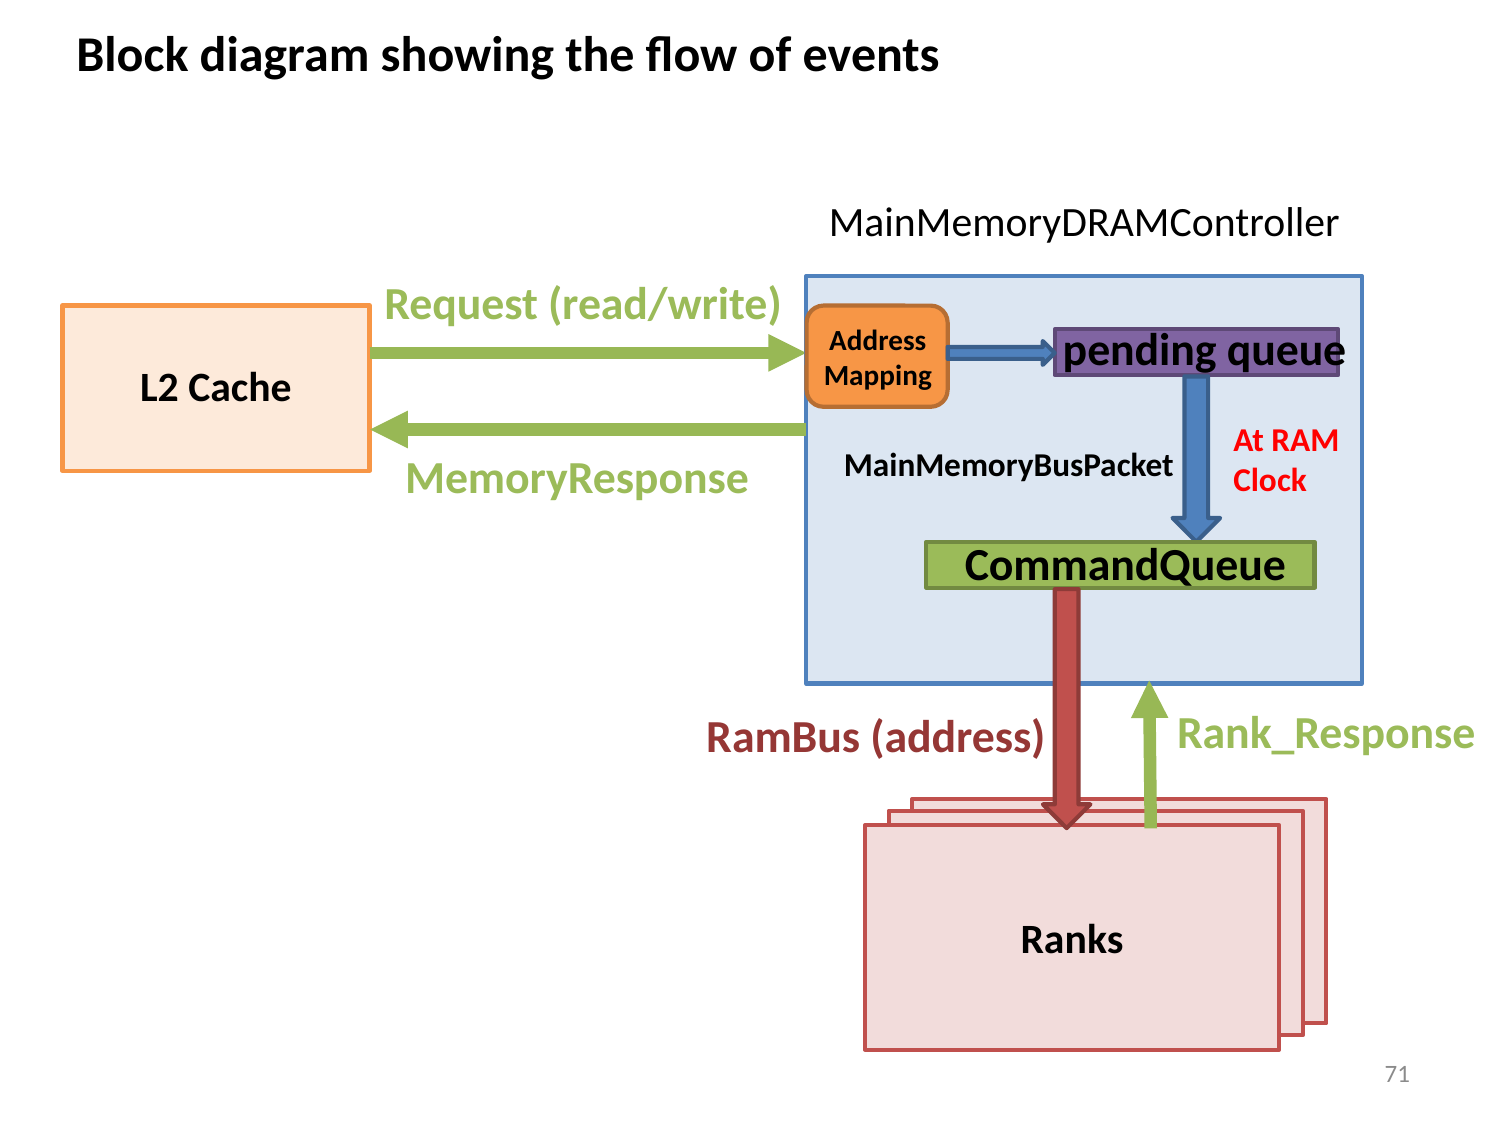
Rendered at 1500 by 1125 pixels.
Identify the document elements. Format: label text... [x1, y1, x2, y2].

text_box L2 Cache [109, 352, 323, 418]
text_box [1076, 809, 1143, 823]
text_box Address Mapping [771, 314, 985, 399]
text_box [806, 399, 948, 409]
text_box [804, 361, 1182, 435]
text_box MemoryResponse [382, 440, 772, 510]
text_box [1170, 491, 1223, 527]
text_box Block diagram showing the flow of events [30, 13, 987, 89]
text_box [1040, 587, 1093, 831]
text_box [1157, 809, 1305, 1037]
text_box [1157, 797, 1328, 1025]
text_box RamBus (address) [685, 699, 1067, 770]
text_box Rank_Response [1162, 695, 1500, 766]
text_box MainMemoryBusPacket [806, 435, 1212, 491]
text_box [804, 274, 1364, 344]
text_box pending queue [1037, 312, 1372, 383]
slide_number 71 [1074, 1042, 1425, 1103]
text_box [887, 809, 1057, 823]
text_box Ranks [894, 904, 1250, 970]
text_box MainMemoryDRAMController [794, 187, 1374, 253]
text_box [945, 339, 1057, 367]
text_box [910, 797, 1052, 809]
text_box CommandQueue [943, 527, 1308, 598]
text_box [1081, 797, 1143, 809]
text_box [60, 303, 372, 473]
text_box At RAM Clock [1218, 410, 1421, 505]
text_box [924, 540, 943, 590]
text_box [863, 823, 1281, 1052]
text_box [1308, 540, 1317, 590]
text_box [806, 303, 948, 314]
text_box [1081, 383, 1364, 686]
text_box [804, 436, 1182, 686]
text_box Request (read/write) [366, 266, 800, 336]
text_box [1182, 374, 1211, 435]
